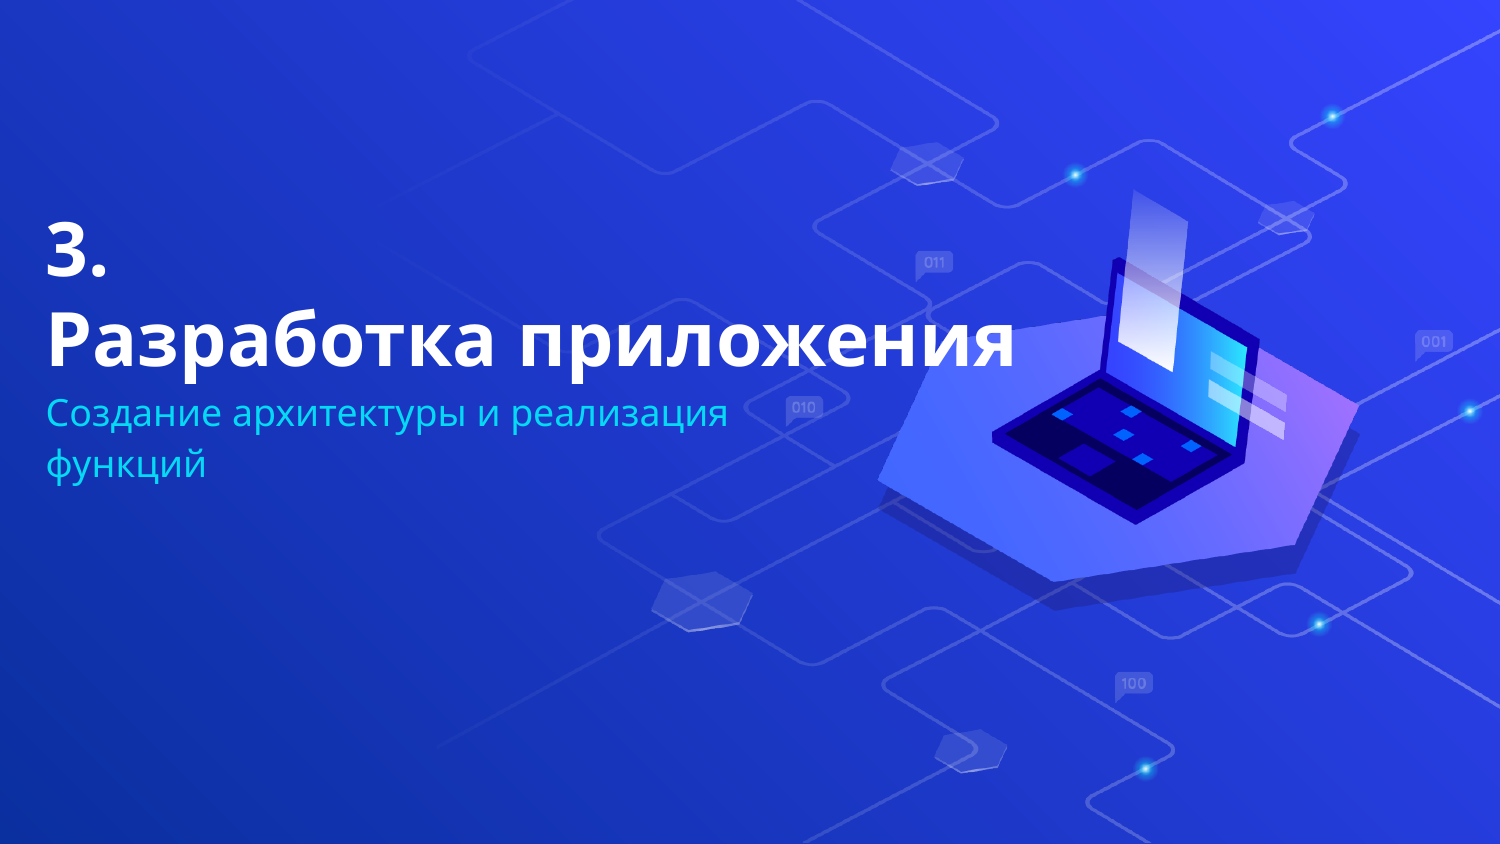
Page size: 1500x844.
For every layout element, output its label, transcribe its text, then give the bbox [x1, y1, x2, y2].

title 3. Разработка приложения [45, 230, 987, 382]
subtitle Создание архитектуры и реализация функций [45, 381, 878, 507]
picture [0, 0, 1500, 844]
